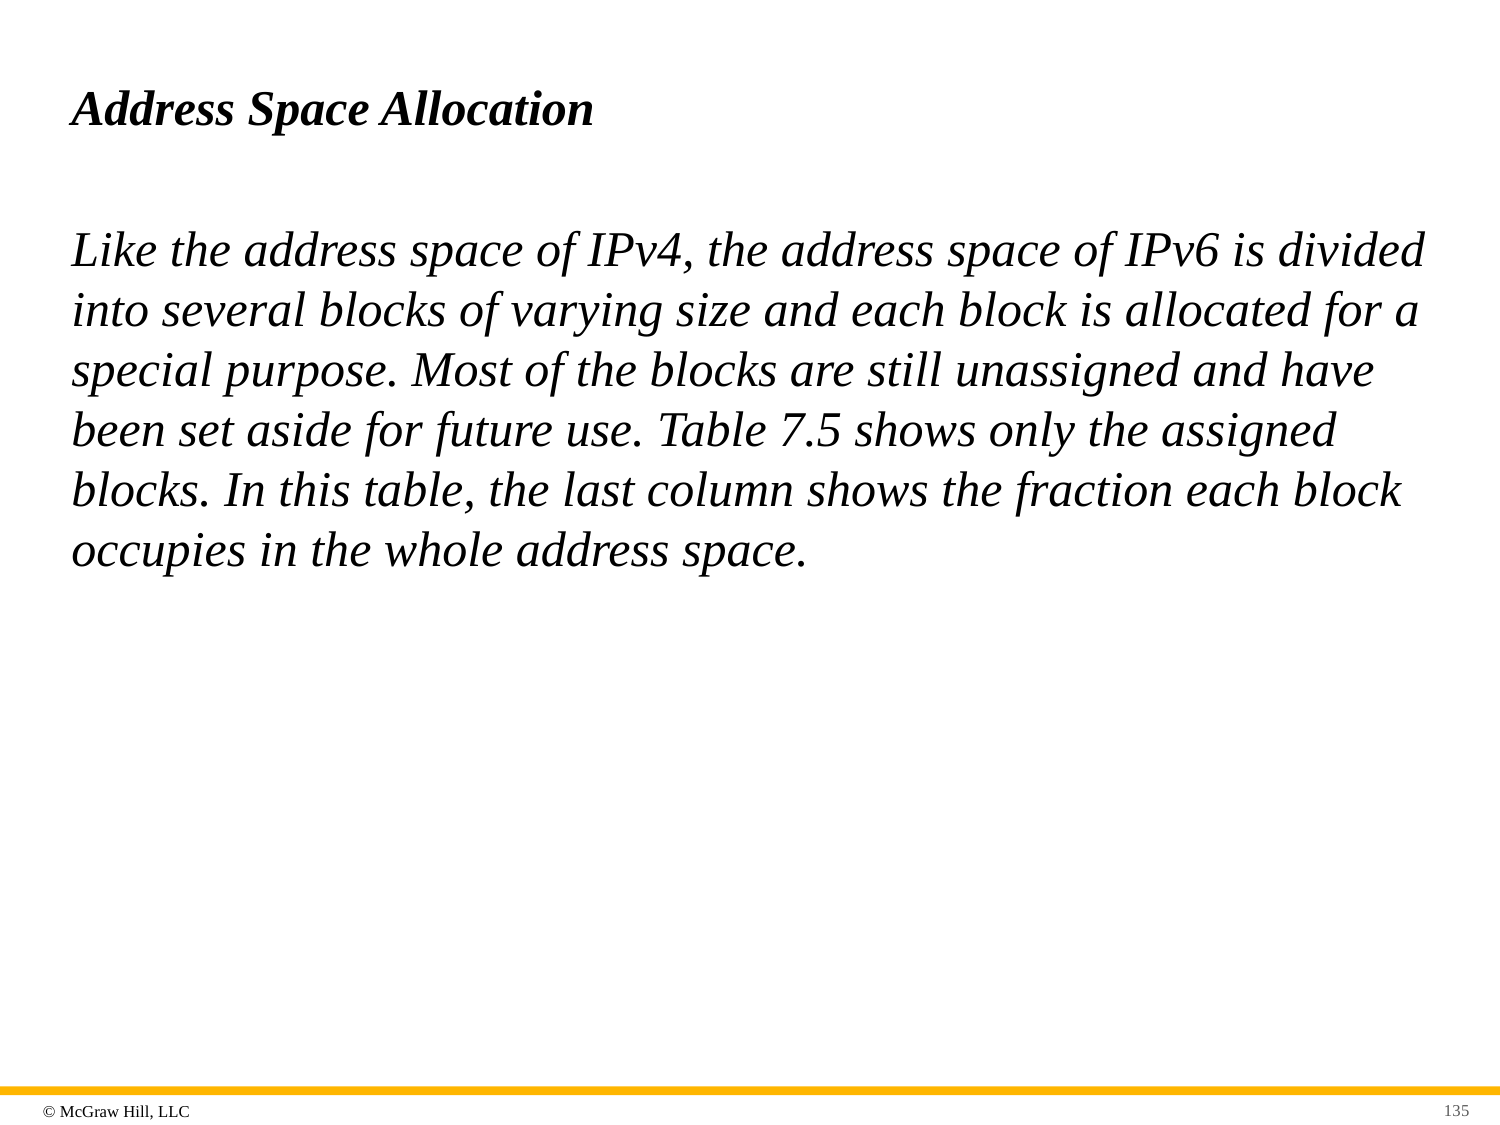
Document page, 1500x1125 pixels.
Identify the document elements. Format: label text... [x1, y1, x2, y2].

title Address Space Allocation [56, 50, 1444, 162]
list Like the address space of IPv4, the address space of IPv6 is divided into several blocks of varying size and each block is allocated for a special purpose. Most of the blocks are still unassigned and have been set aside for future use. Table 7.5 shows only the assigned blocks. In this table, the last column shows the fraction each block occupies in the whole address space. [56, 209, 1444, 1043]
slide_number 135 [1418, 1096, 1477, 1123]
